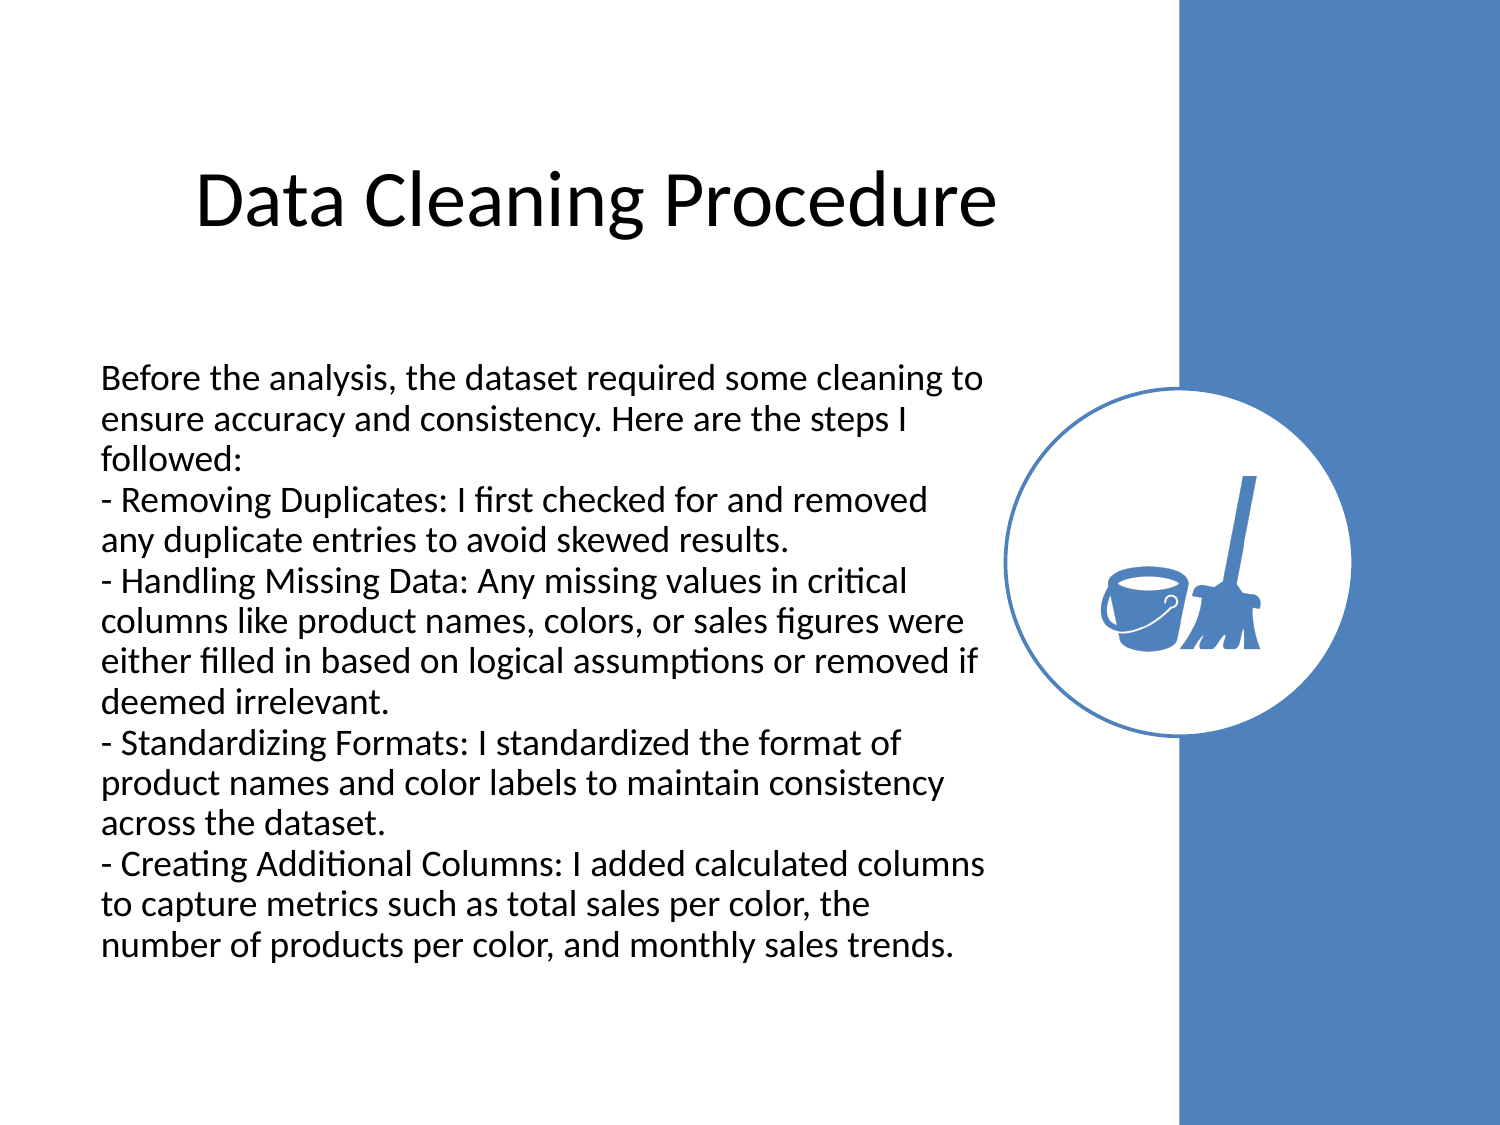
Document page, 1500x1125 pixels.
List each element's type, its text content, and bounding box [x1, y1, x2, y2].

text_box [1177, 0, 1500, 1125]
picture [1086, 469, 1275, 658]
list Before the analysis, the dataset required some cleaning to ensure accuracy and consistency. Here are the steps I followed: - Removing Duplicates: I first checked for and removed any duplicate entries to avoid skewed results. - Handling Missing Data: Any missing values in critical columns like product names, colors, or sales figures were either filled in based on logical assumptions or removed if deemed irrelevant. - Standardizing Formats: I standardized the format of product names and color labels to maintain consistency across the dataset. - Creating Additional Columns: I added calculated columns to capture metrics such as total sales per color, the number of products per color, and monthly sales trends. [85, 275, 1006, 1013]
text_box [1003, 386, 1356, 739]
title Data Cleaning Procedure [137, 112, 1058, 276]
